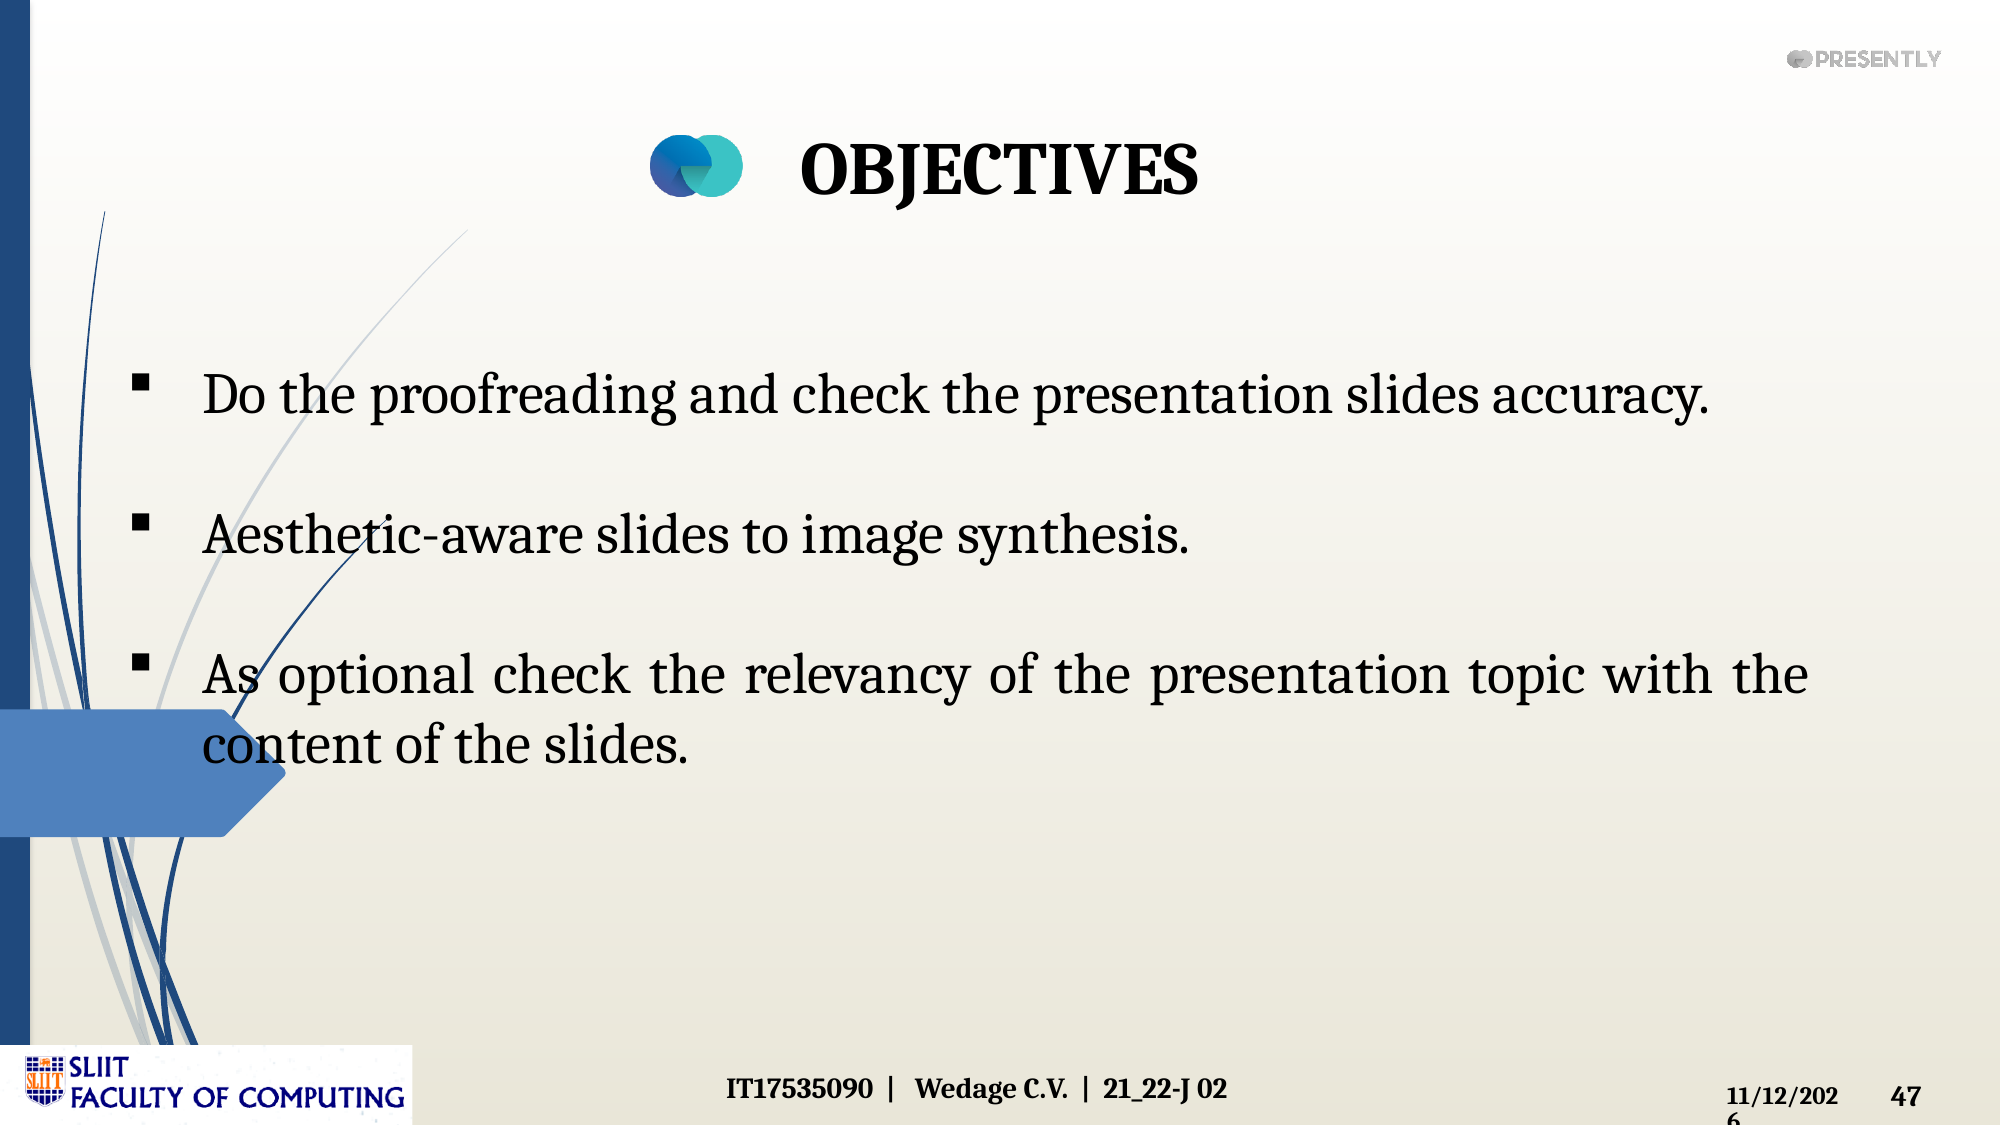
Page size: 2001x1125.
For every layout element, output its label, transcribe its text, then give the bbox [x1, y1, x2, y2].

text_box Do the proofreading and check the presentation slides accuracy. Aesthetic-aware slides to image synthesis. As optional check the relevancy of the presentation topic with the content of the slides. [112, 347, 1825, 783]
picture [1742, 0, 1986, 180]
text_box OBJECTIVES [820, 112, 1215, 218]
picture [574, 44, 817, 287]
picture [0, 1045, 413, 1125]
text_box IT17535090 | Wedage C.V. | 21_22-J 02 [711, 1062, 1289, 1113]
